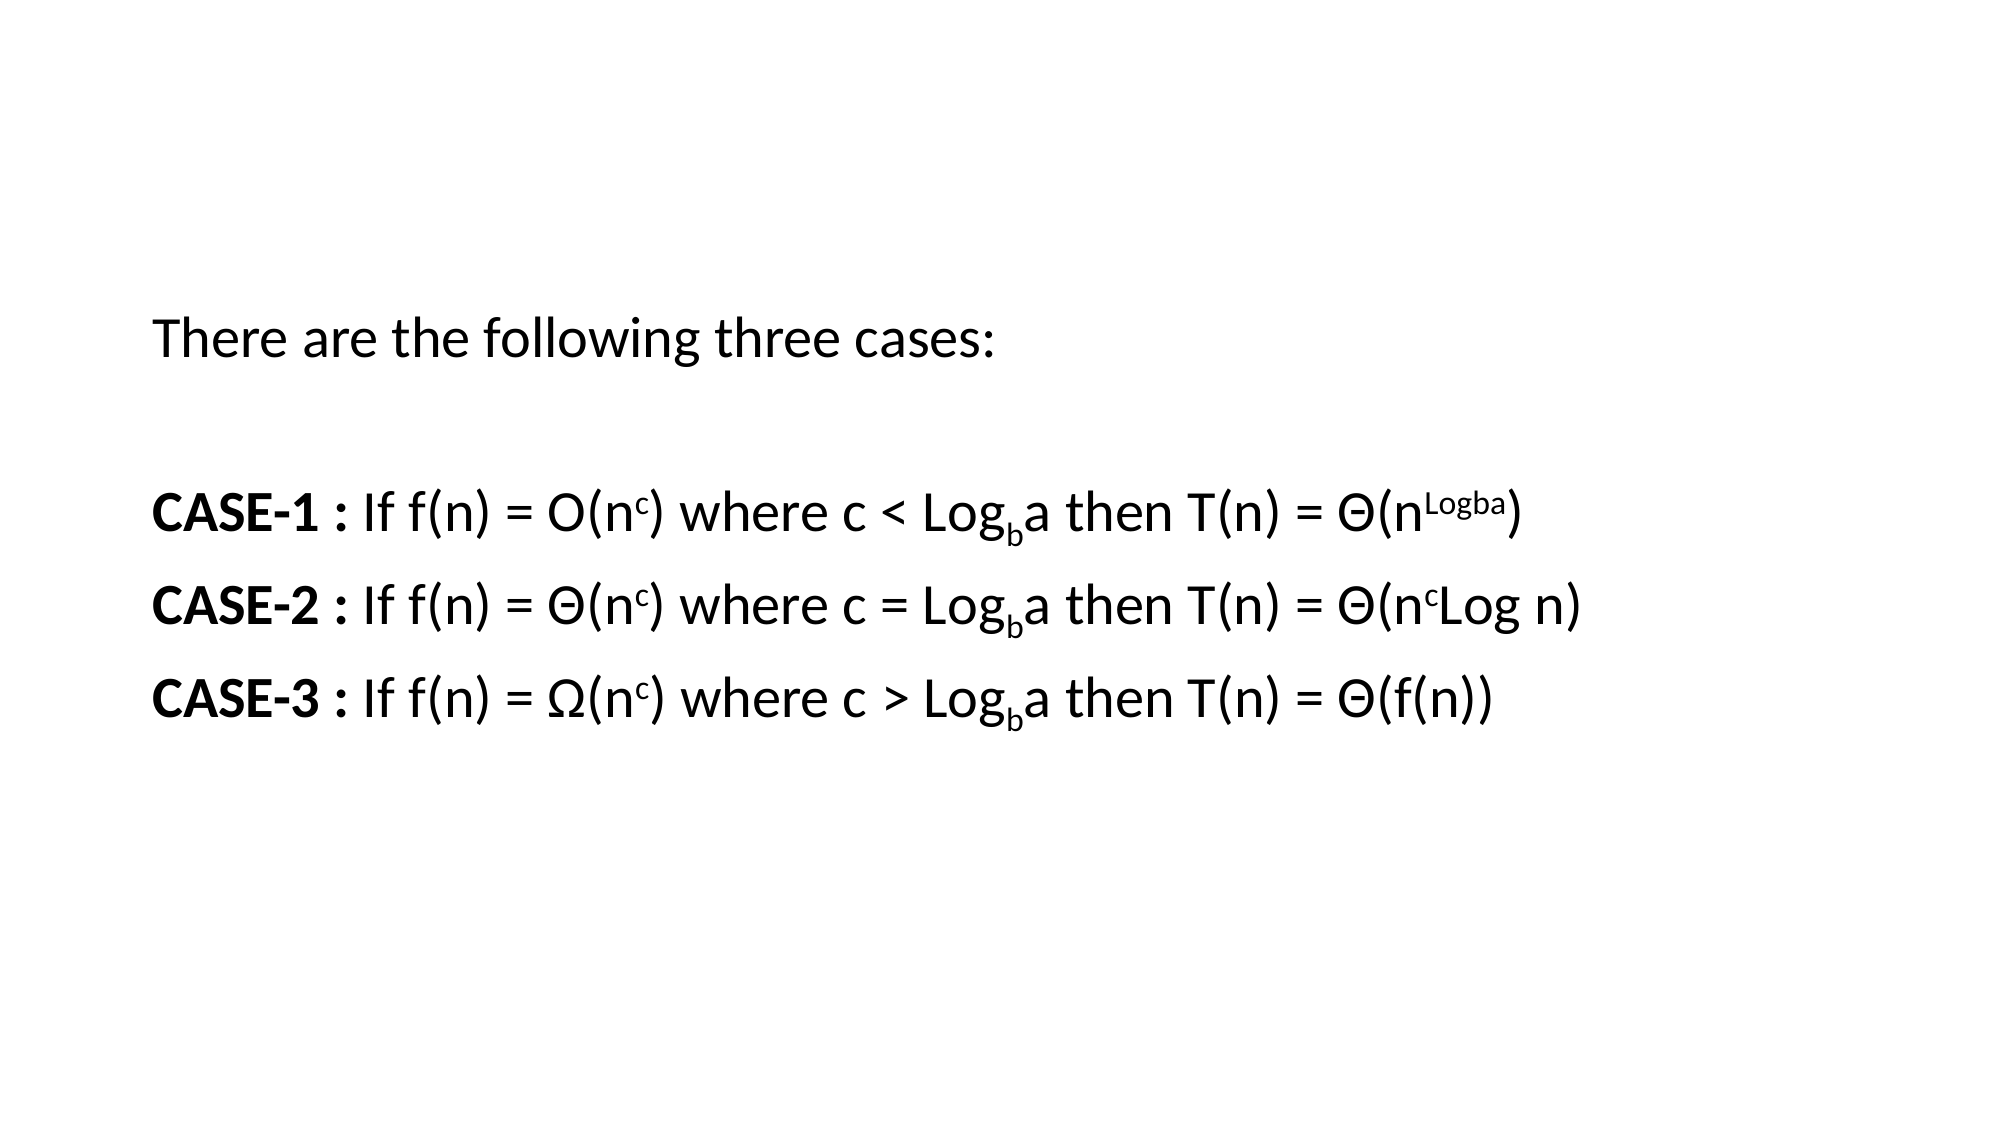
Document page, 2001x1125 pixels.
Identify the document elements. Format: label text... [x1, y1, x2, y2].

list There are the following three cases: CASE-1 : If f(n) = O(nc) where c < Logba then T(n) = Θ(nLogba) CASE-2 : If f(n) = Θ(nc) where c = Logba then T(n) = Θ(ncLog n) CASE-3 : If f(n) = Ω(nc) where c > Logba then T(n) = Θ(f(n)) [137, 299, 1863, 1014]
